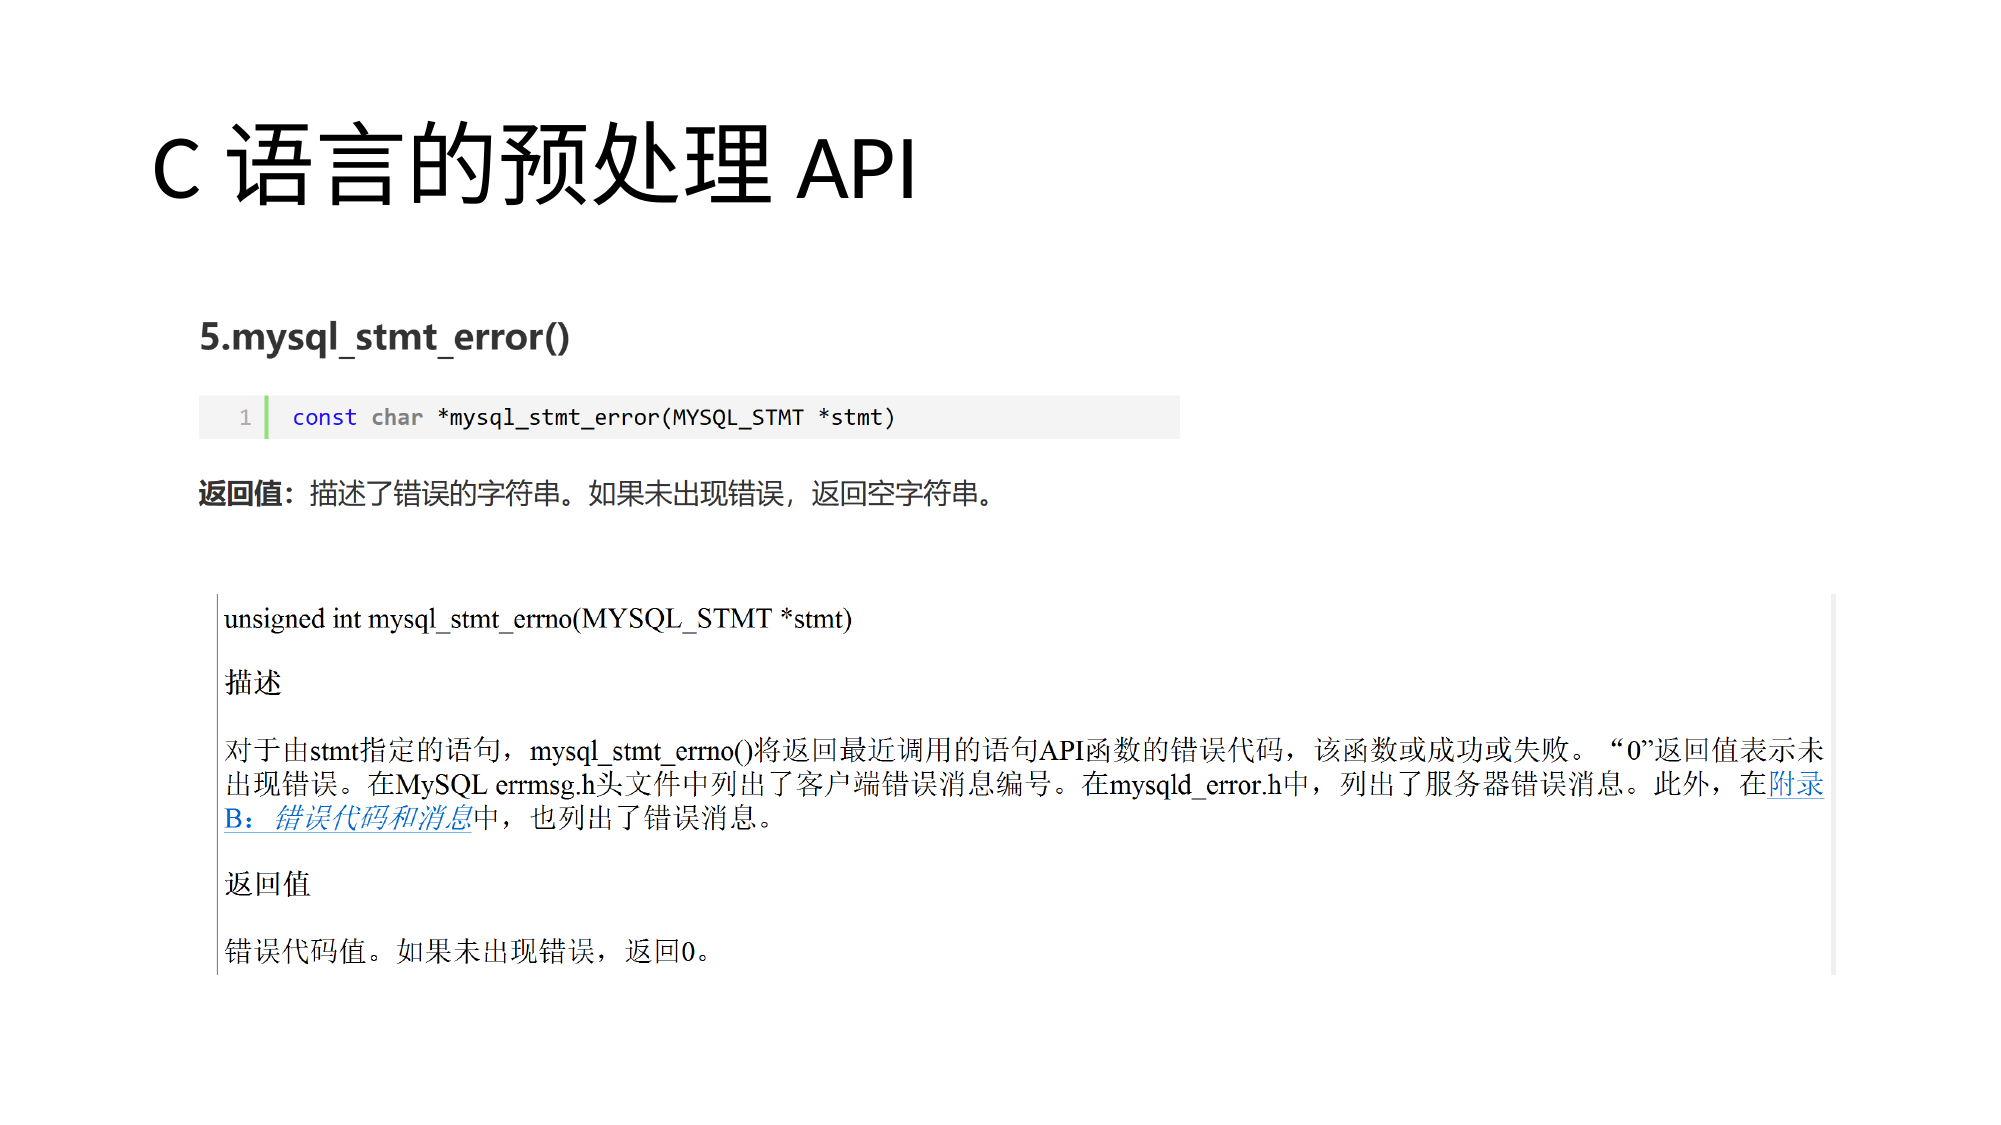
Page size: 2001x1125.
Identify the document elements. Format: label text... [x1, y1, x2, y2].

title C语言的预处理API [137, 59, 1863, 278]
picture [216, 594, 1836, 975]
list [168, 300, 1180, 533]
